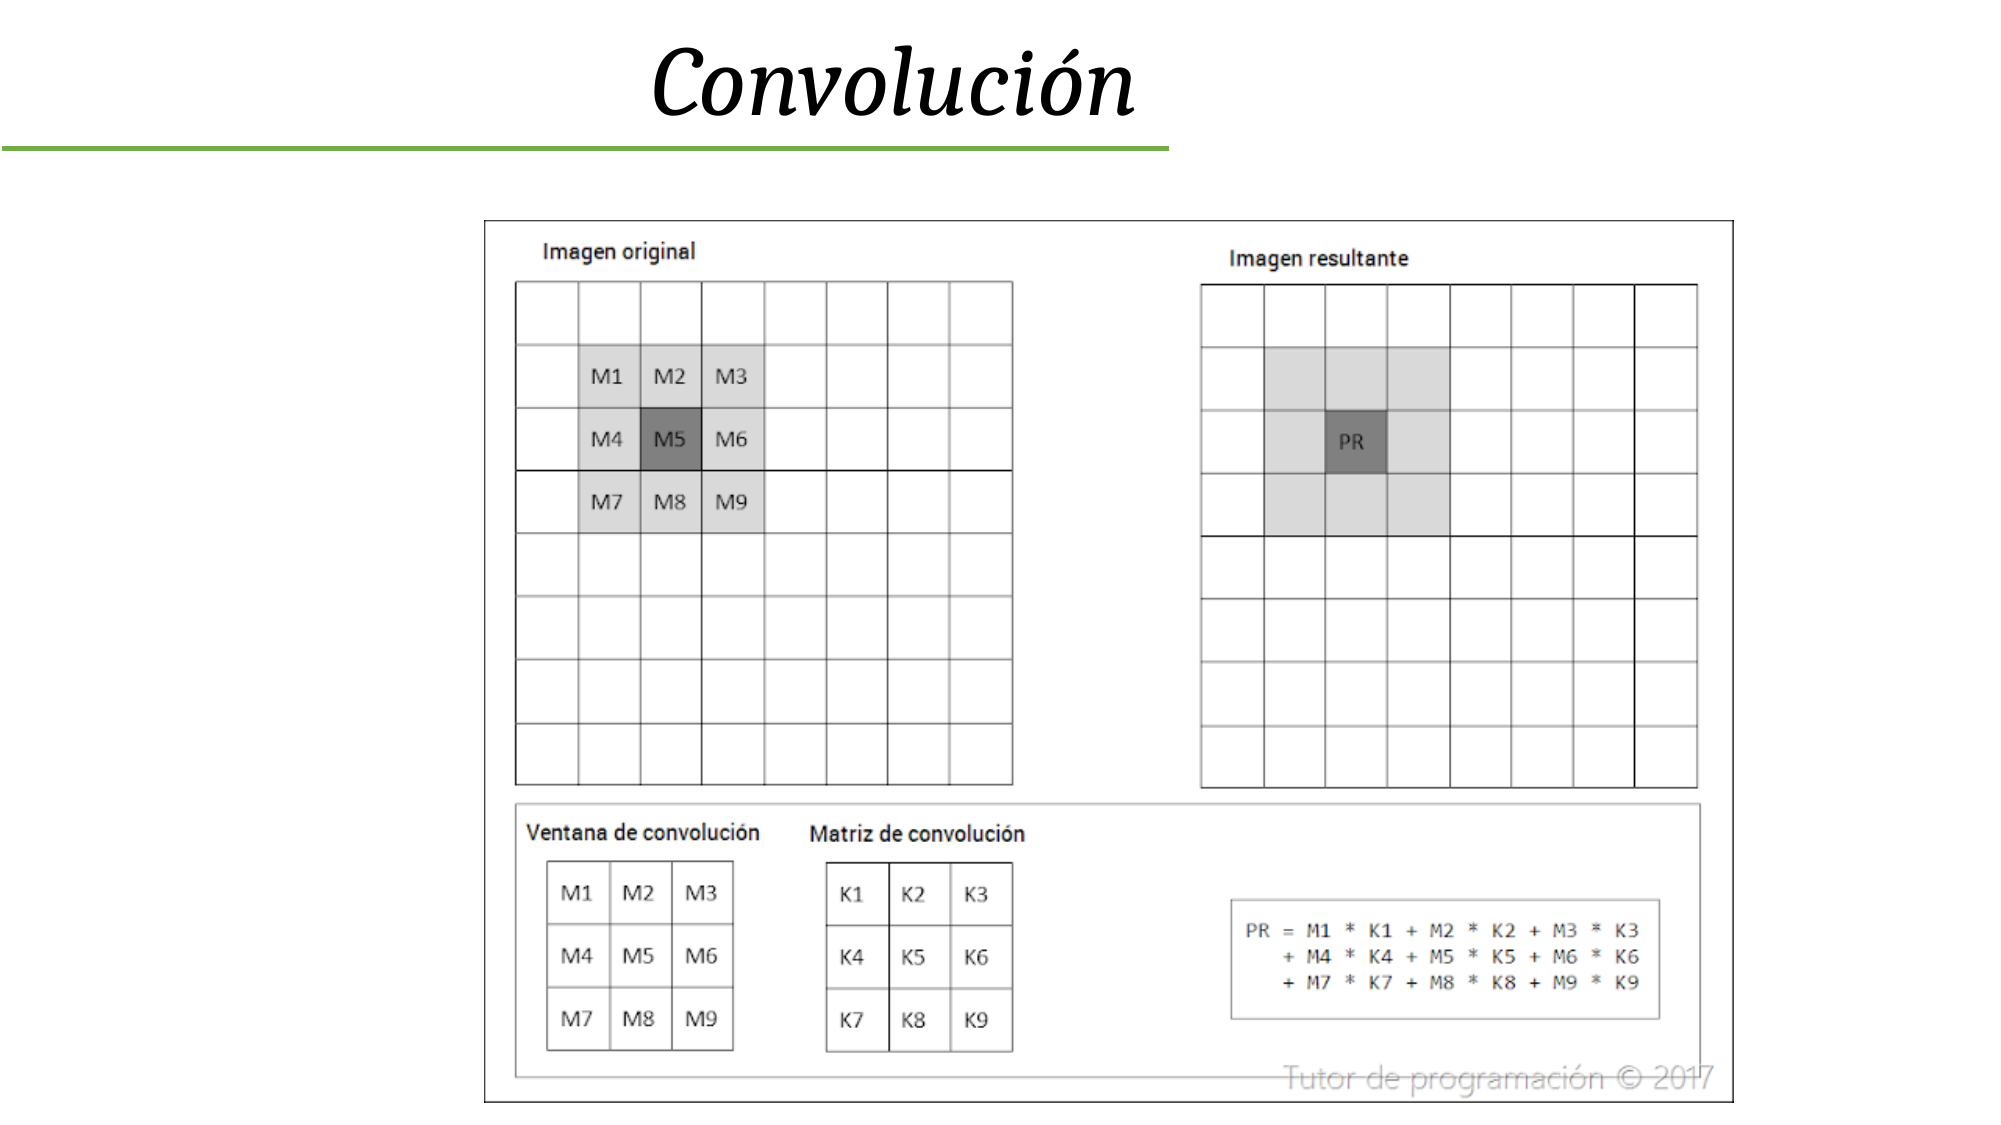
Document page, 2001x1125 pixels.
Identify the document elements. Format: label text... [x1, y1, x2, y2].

text_box Convolución [636, 21, 1364, 149]
picture [483, 219, 1735, 1104]
